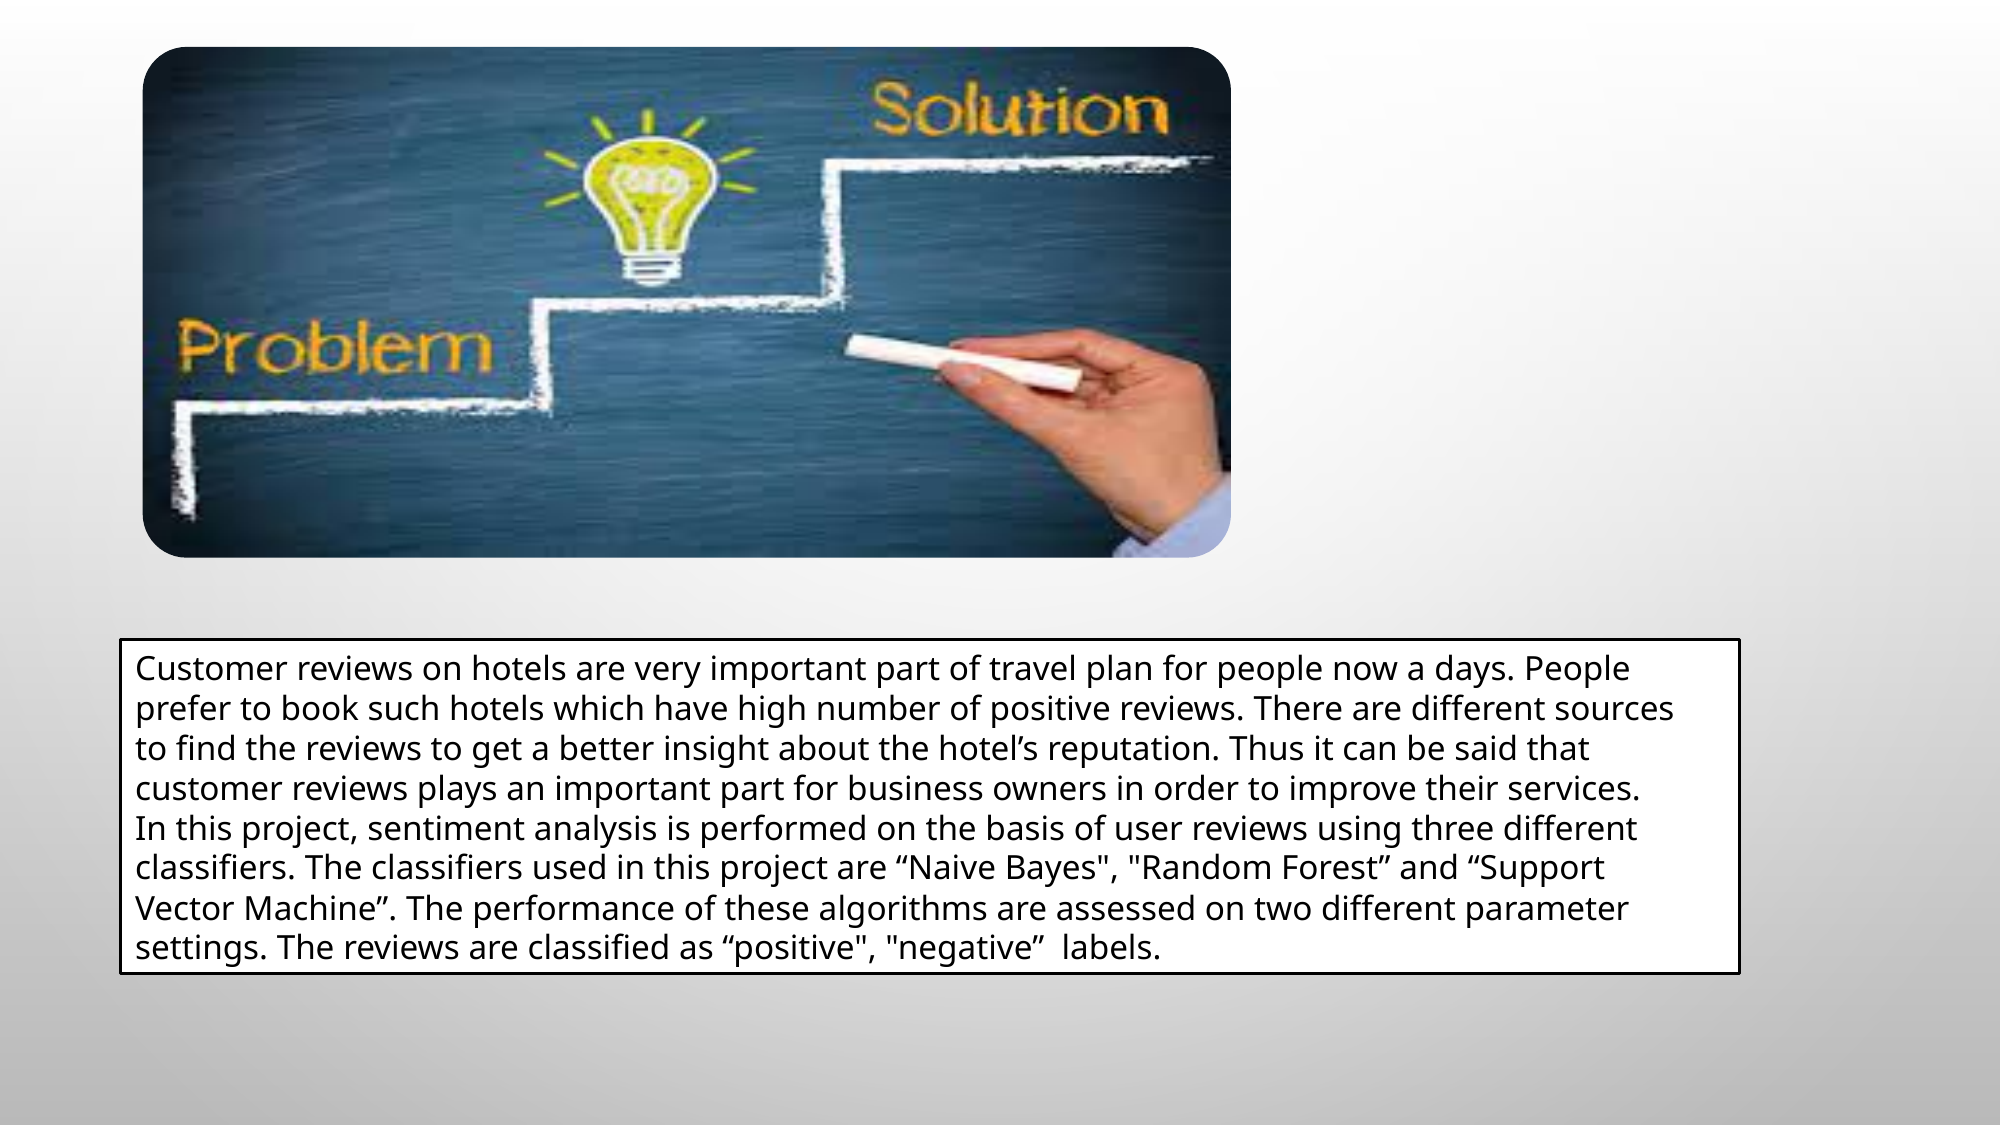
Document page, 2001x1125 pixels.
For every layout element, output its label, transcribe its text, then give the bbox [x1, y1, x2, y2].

text_box Customer reviews on hotels are very important part of travel plan for people now a days. People prefer to book such hotels which have high number of positive reviews. There are diﬀerent sources to ﬁnd the reviews to get a better insight about the hotel’s reputation. Thus it can be said that customer reviews plays an important part for business owners in order to improve their services. In this project, sentiment analysis is performed on the basis of user reviews using three diﬀerent classiﬁers. The classiﬁers used in this project are “Naive Bayes", "Random Forest” and “Support Vector Machine”. The performance of these algorithms are assessed on two diﬀerent parameter settings. The reviews are classiﬁed as “positive", "negative” labels. [119, 638, 1741, 975]
picture [0, 0, 2000, 1125]
